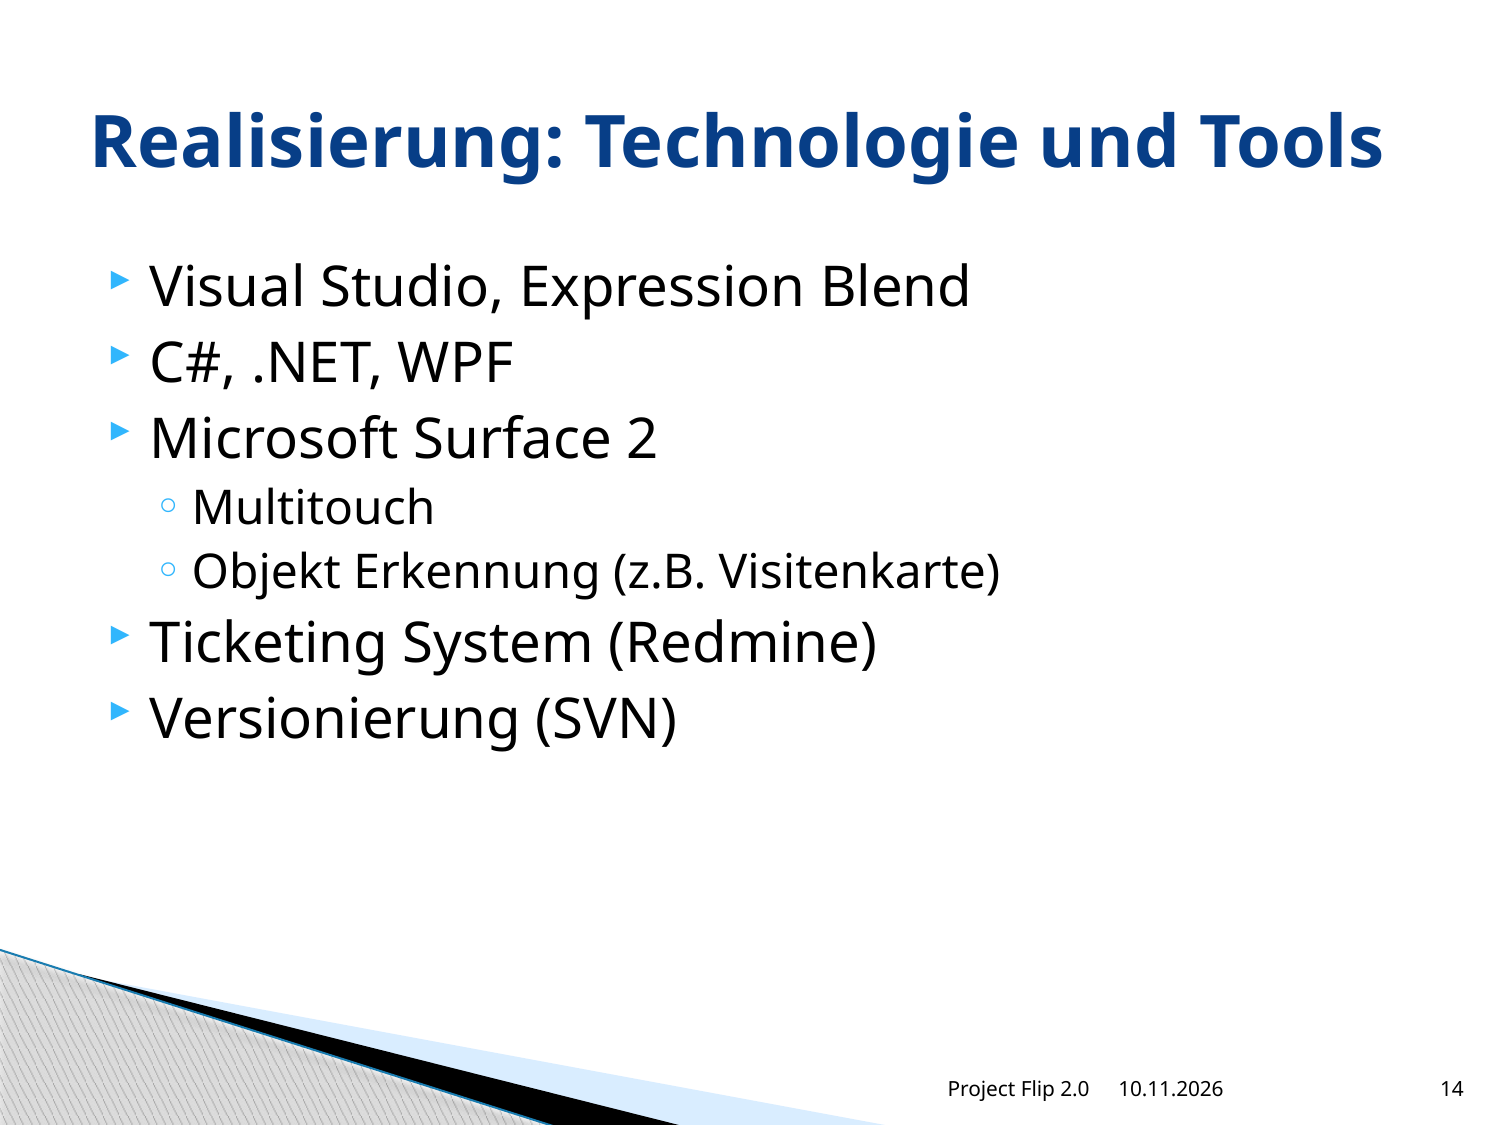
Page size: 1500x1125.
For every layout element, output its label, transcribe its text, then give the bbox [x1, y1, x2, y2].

slide_number 14 [1418, 1051, 1479, 1112]
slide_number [1105, 1051, 1418, 1112]
title Realisierung: Technologie und Tools [75, 45, 1425, 233]
list Visual Studio, Expression Blend C#, .NET, WPF Microsoft Surface 2 Multitouch Objekt Erkennung (z.B. Visitenkarte) Ticketing System (Redmine) Versionierung (SVN) [75, 243, 1425, 986]
footer Project Flip 2.0 [718, 1051, 1105, 1112]
